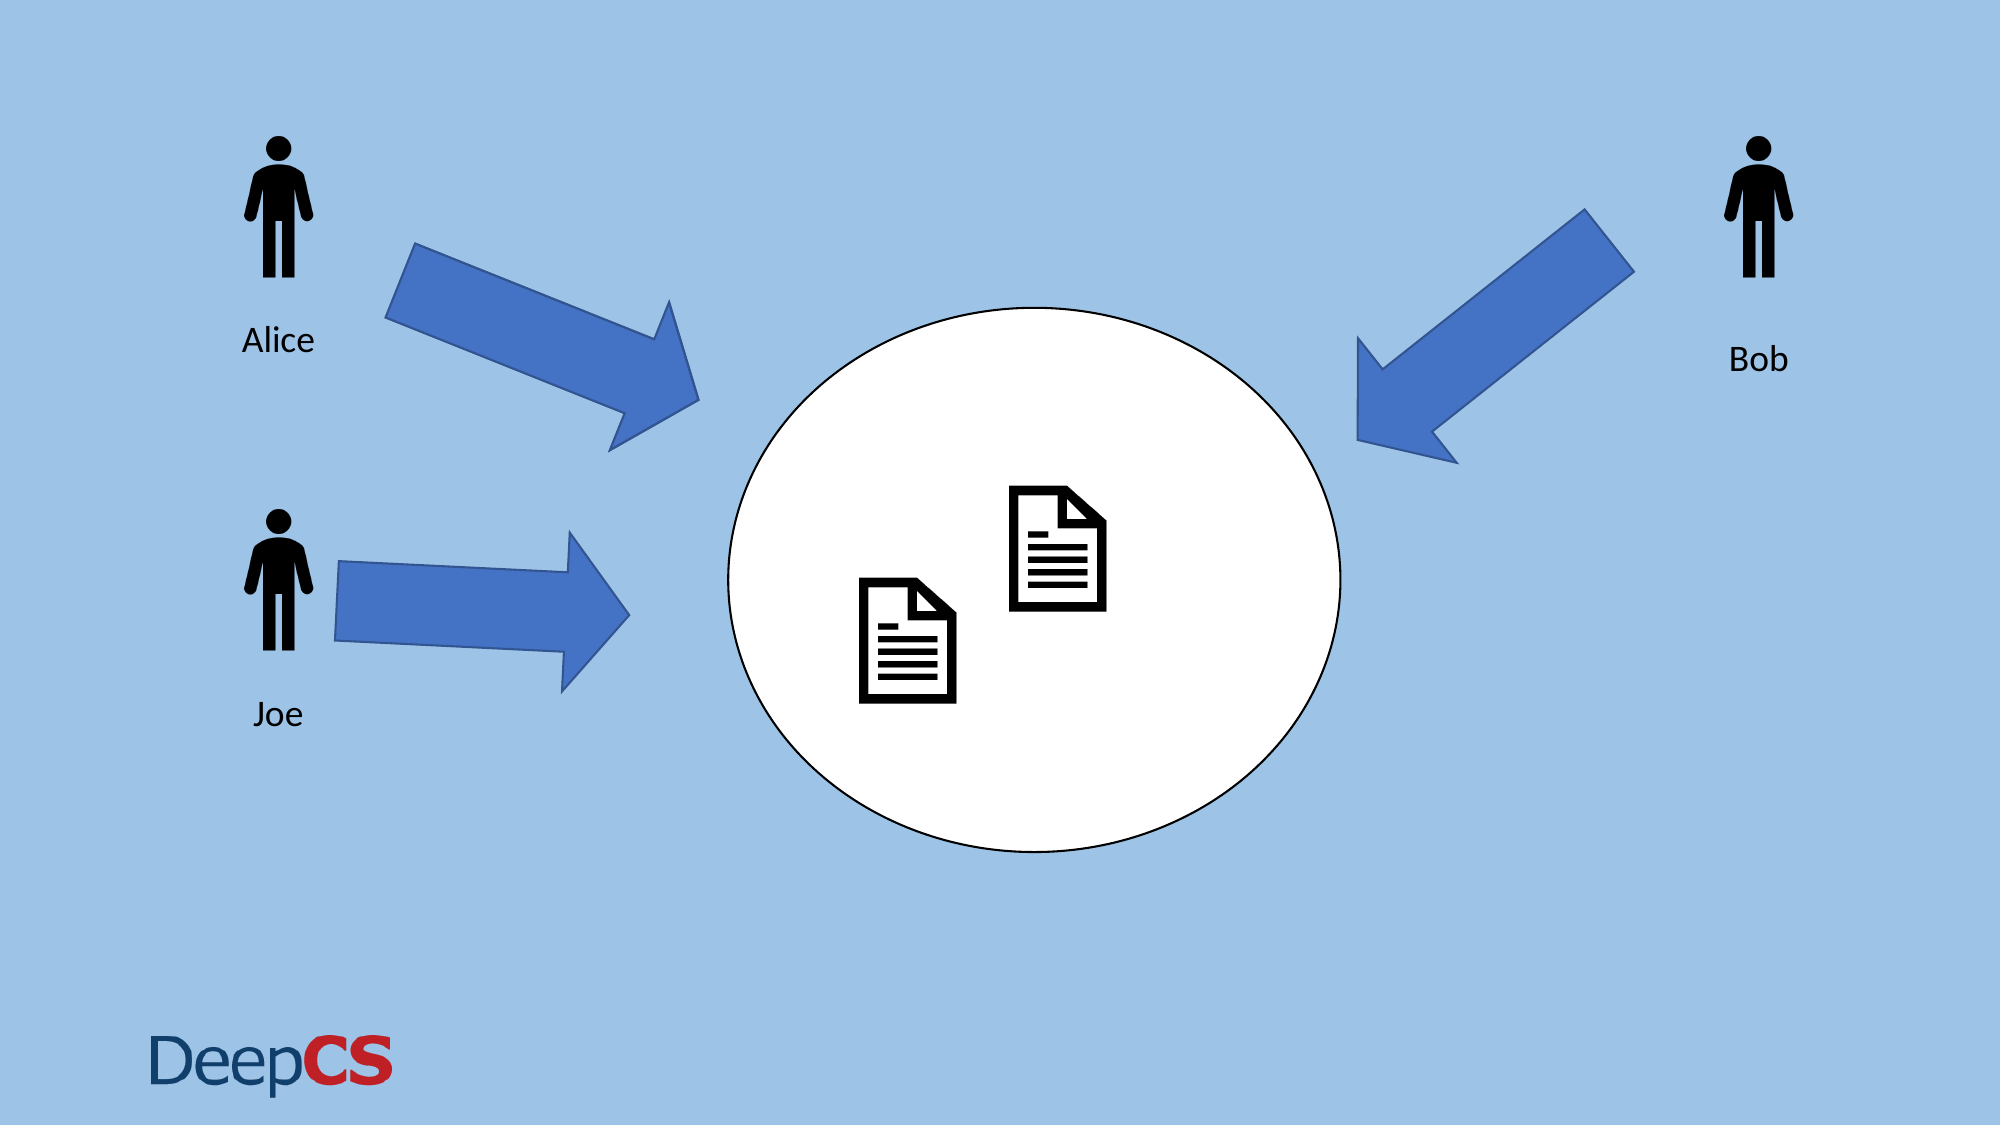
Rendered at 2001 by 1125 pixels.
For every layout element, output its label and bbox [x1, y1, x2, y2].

text_box [194, 504, 362, 743]
picture [832, 473, 1133, 716]
text_box [362, 529, 631, 695]
text_box [727, 306, 1342, 854]
text_box [384, 242, 700, 453]
text_box [1669, 131, 1848, 387]
text_box [185, 131, 372, 369]
picture [137, 1022, 398, 1109]
text_box [1356, 207, 1636, 465]
